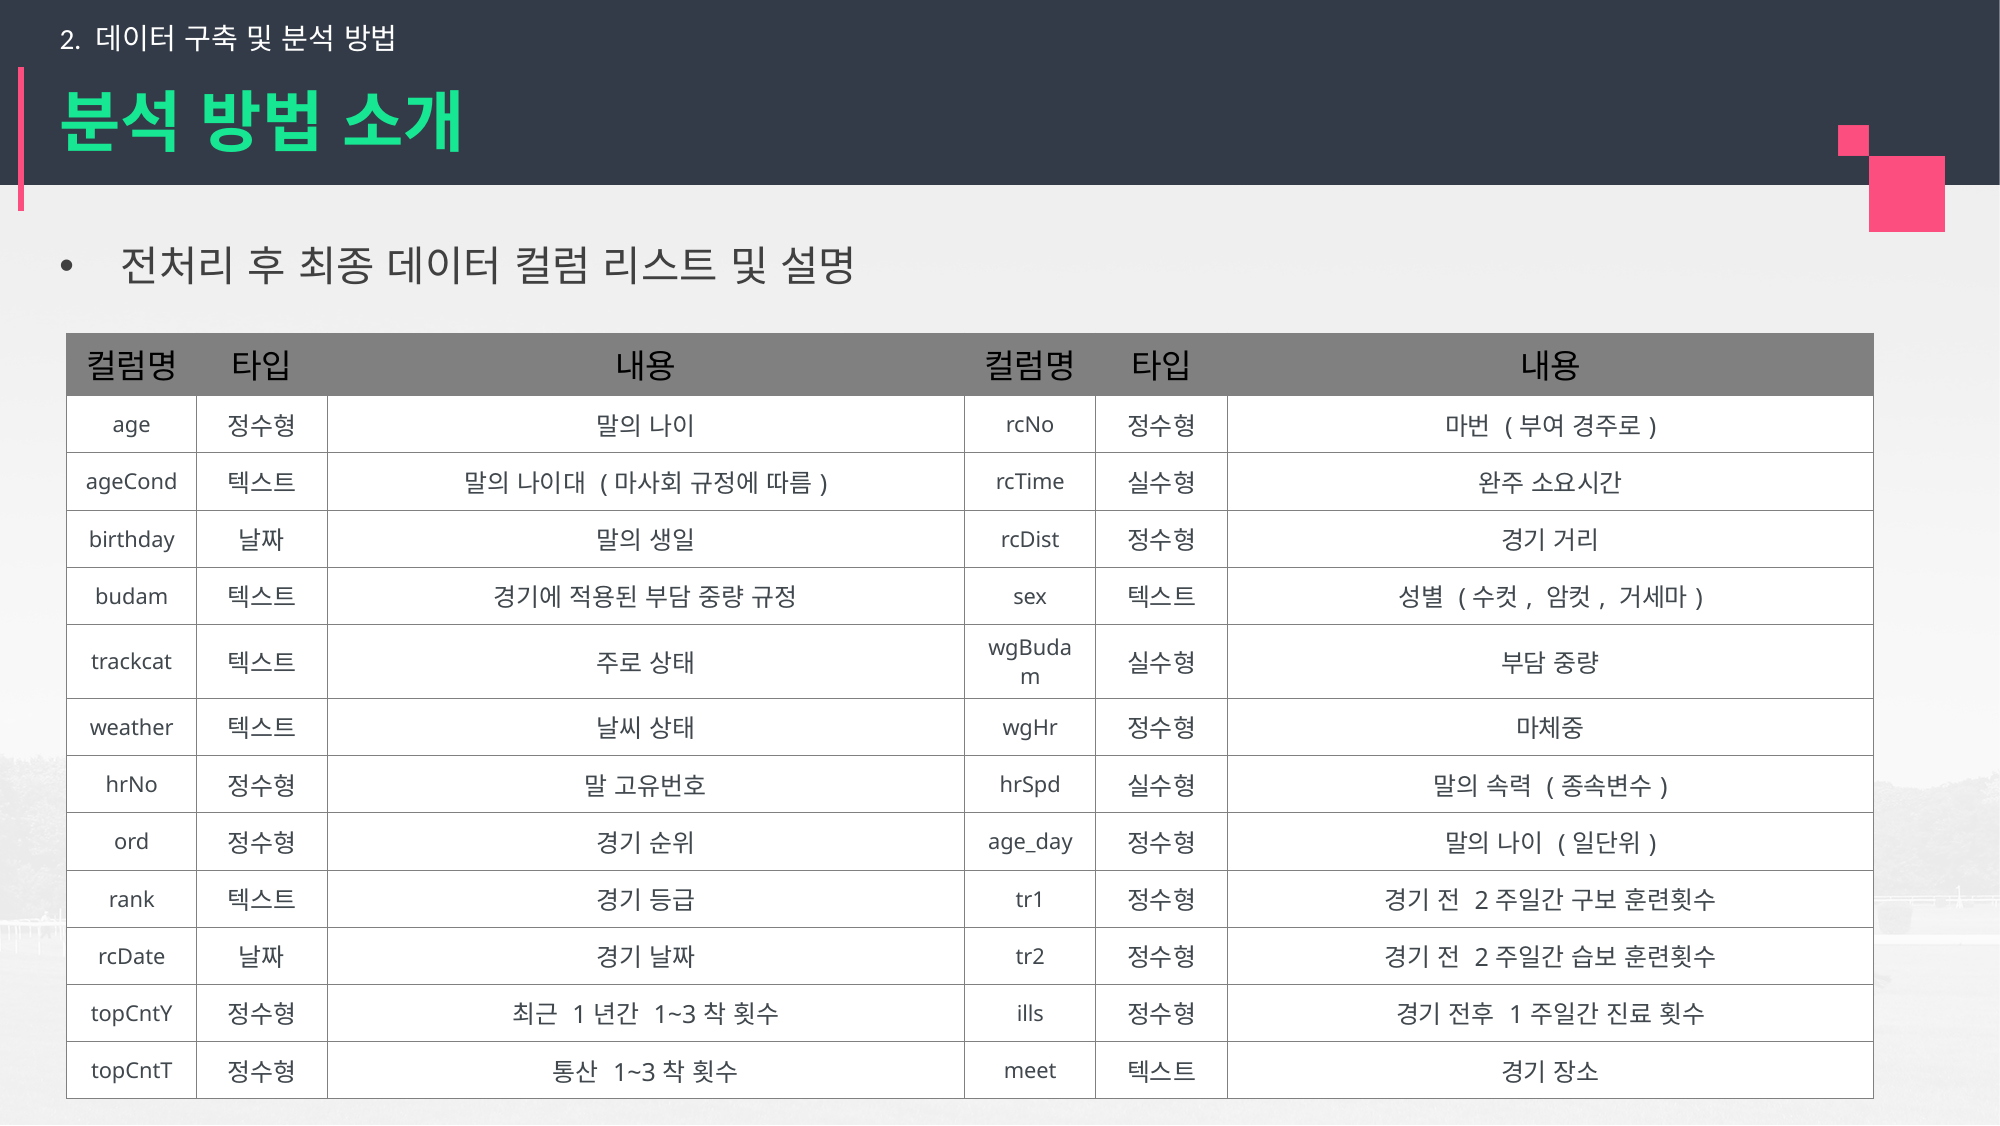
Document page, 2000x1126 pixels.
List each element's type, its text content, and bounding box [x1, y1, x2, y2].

table_cell 실수형 [1096, 453, 1227, 510]
table_cell hrNo [67, 756, 196, 812]
table_cell 마체중 [1228, 699, 1873, 755]
table_cell 정수형 [1096, 699, 1227, 755]
table_cell 말의 나이 [328, 396, 964, 452]
table_cell 텍스트 [197, 871, 327, 927]
table_cell 텍스트 [197, 699, 327, 755]
table_cell 날씨 상태 [328, 699, 964, 755]
table_cell ills [965, 985, 1095, 1041]
table_cell 주로 상태 [328, 625, 964, 698]
table_cell 말의 나이대 (마사회 규정에 따름) [328, 453, 964, 510]
table_cell 경기 장소 [1228, 1042, 1873, 1098]
table_cell 말의 속력 (종속변수) [1228, 756, 1873, 812]
table_header 타입 [1096, 333, 1227, 395]
table_cell age [67, 396, 196, 452]
table_cell 정수형 [1096, 511, 1227, 567]
list 전처리 후 최종 데이터 컬럼 리스트 및 설명 [43, 231, 1933, 1095]
table_cell birthday [67, 511, 196, 567]
table_cell 정수형 [1096, 985, 1227, 1041]
table_cell 성별 (수컷, 암컷, 거세마) [1228, 568, 1873, 624]
table_cell rcNo [965, 396, 1095, 452]
table_cell 정수형 [1096, 813, 1227, 870]
table_cell rcDate [67, 928, 196, 984]
table_cell 정수형 [1096, 871, 1227, 927]
table_header 내용 [328, 333, 964, 395]
table_cell 완주 소요시간 [1228, 453, 1873, 510]
table_header 컬럼명 [67, 333, 196, 395]
table_cell 최근 1년간 1~3착 횟수 [328, 985, 964, 1041]
table_cell 실수형 [1096, 625, 1227, 698]
table_cell 정수형 [197, 756, 327, 812]
table_cell 실수형 [1096, 756, 1227, 812]
table_cell 정수형 [197, 985, 327, 1041]
table_cell 텍스트 [197, 625, 327, 698]
table_cell wgHr [965, 699, 1095, 755]
table_cell sex [965, 568, 1095, 624]
title 분석 방법 소개 [43, 103, 1401, 186]
table_header 컬럼명 [965, 333, 1095, 395]
table_cell 경기 순위 [328, 813, 964, 870]
table_cell 말 고유번호 [328, 756, 964, 812]
table_cell 정수형 [197, 1042, 327, 1098]
picture [0, 0, 2000, 1125]
table_header 타입 [197, 333, 327, 395]
table_cell topCntT [67, 1042, 196, 1098]
table_cell wgBudam [965, 625, 1095, 698]
table_cell hrSpd [965, 756, 1095, 812]
table_cell 경기 날짜 [328, 928, 964, 984]
table_cell 텍스트 [1096, 1042, 1227, 1098]
table_cell 텍스트 [197, 453, 327, 510]
table_cell 부담 중량 [1228, 625, 1873, 698]
table_cell 정수형 [197, 813, 327, 870]
table_cell budam [67, 568, 196, 624]
table_cell 경기 전 2주일간 구보 훈련횟수 [1228, 871, 1873, 927]
table_cell rank [67, 871, 196, 927]
table_header 내용 [1228, 333, 1873, 395]
table_cell 정수형 [197, 396, 327, 452]
table_cell 날짜 [197, 511, 327, 567]
table_cell 정수형 [1096, 396, 1227, 452]
table_cell 통산 1~3착 횟수 [328, 1042, 964, 1098]
table_cell weather [67, 699, 196, 755]
table_cell ord [67, 813, 196, 870]
text_box 2. 데이터 구축 및 분석 방법 [43, 0, 1401, 103]
table_cell tr1 [965, 871, 1095, 927]
table_cell trackcat [67, 625, 196, 698]
table_cell 텍스트 [197, 568, 327, 624]
table_cell meet [965, 1042, 1095, 1098]
table_cell topCntY [67, 985, 196, 1041]
table_cell tr2 [965, 928, 1095, 984]
table_cell 날짜 [197, 928, 327, 984]
table_cell 경기 등급 [328, 871, 964, 927]
table_cell 말의 생일 [328, 511, 964, 567]
table_cell 경기 전후 1주일간 진료 횟수 [1228, 985, 1873, 1041]
table_cell rcDist [965, 511, 1095, 567]
table_cell ageCond [67, 453, 196, 510]
table_cell 경기 거리 [1228, 511, 1873, 567]
table_cell age_day [965, 813, 1095, 870]
table_cell 경기 전 2주일간 습보 훈련횟수 [1228, 928, 1873, 984]
table_cell 정수형 [1096, 928, 1227, 984]
table_cell 말의 나이 (일단위) [1228, 813, 1873, 870]
table_cell 마번 (부여 경주로) [1228, 396, 1873, 452]
table_cell 경기에 적용된 부담 중량 규정 [328, 568, 964, 624]
table_cell 텍스트 [1096, 568, 1227, 624]
table_cell rcTime [965, 453, 1095, 510]
